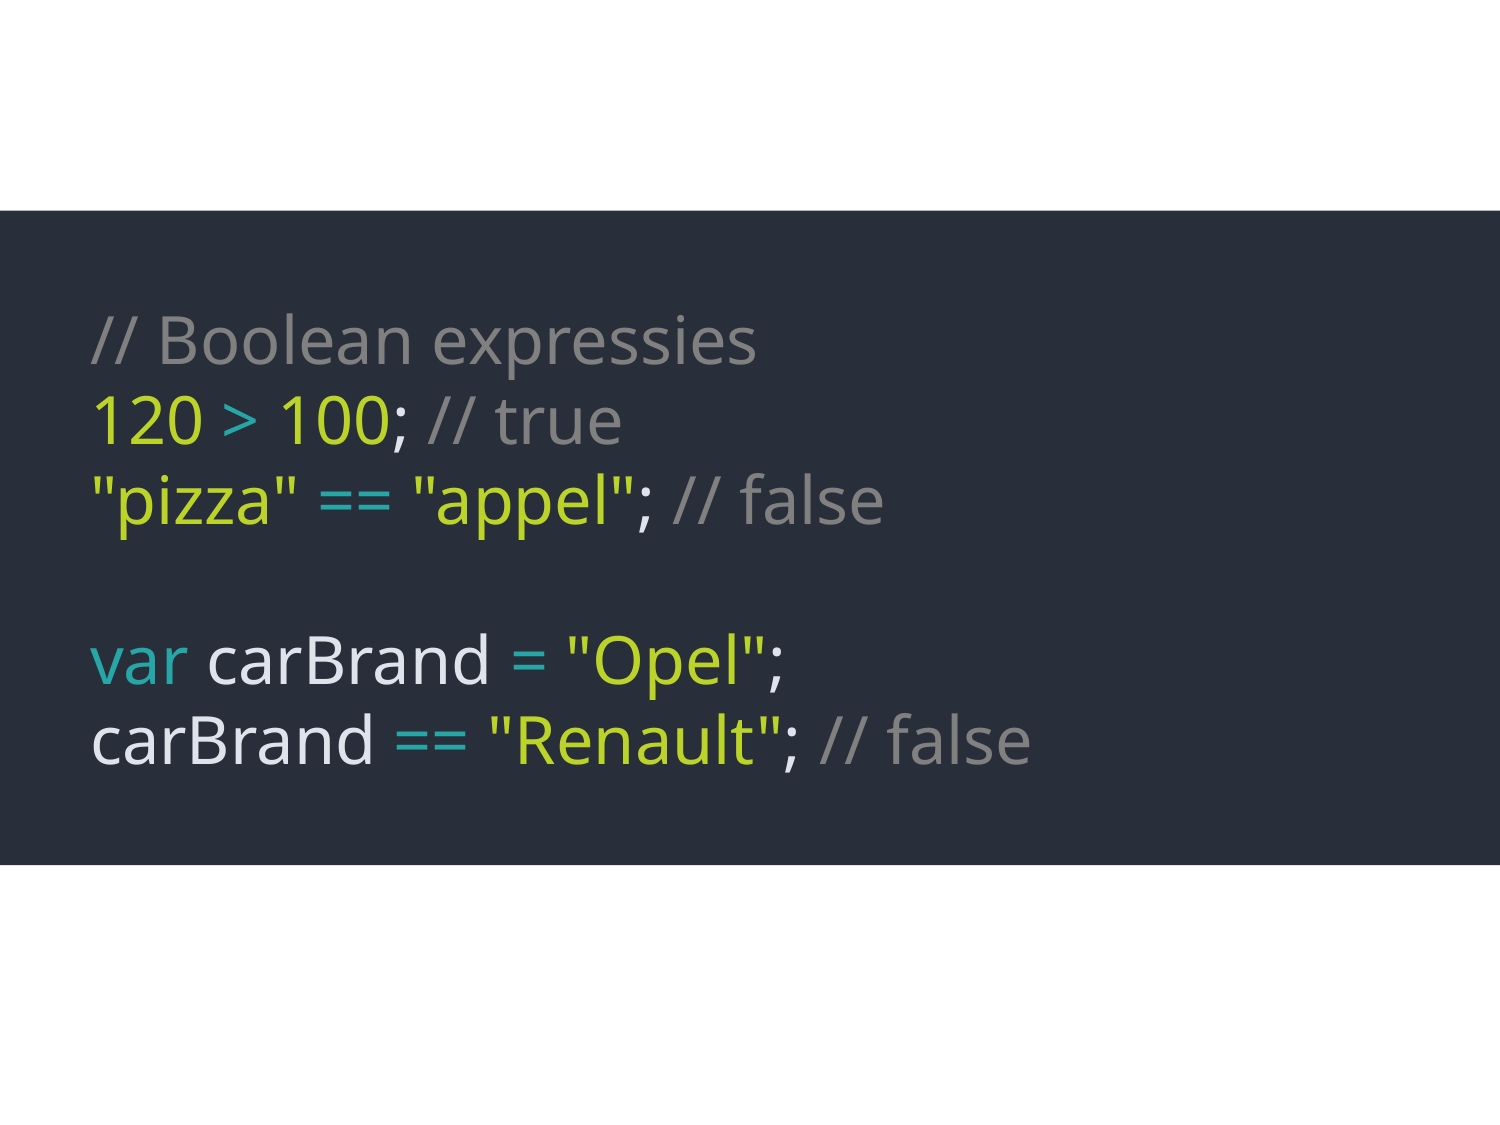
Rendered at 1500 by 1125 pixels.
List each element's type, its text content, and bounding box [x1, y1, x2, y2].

text_box // Boolean expressies 120 > 100; // true "pizza" == "appel"; // false var carBrand = "Opel"; carBrand == "Renault"; // false [0, 210, 1500, 866]
